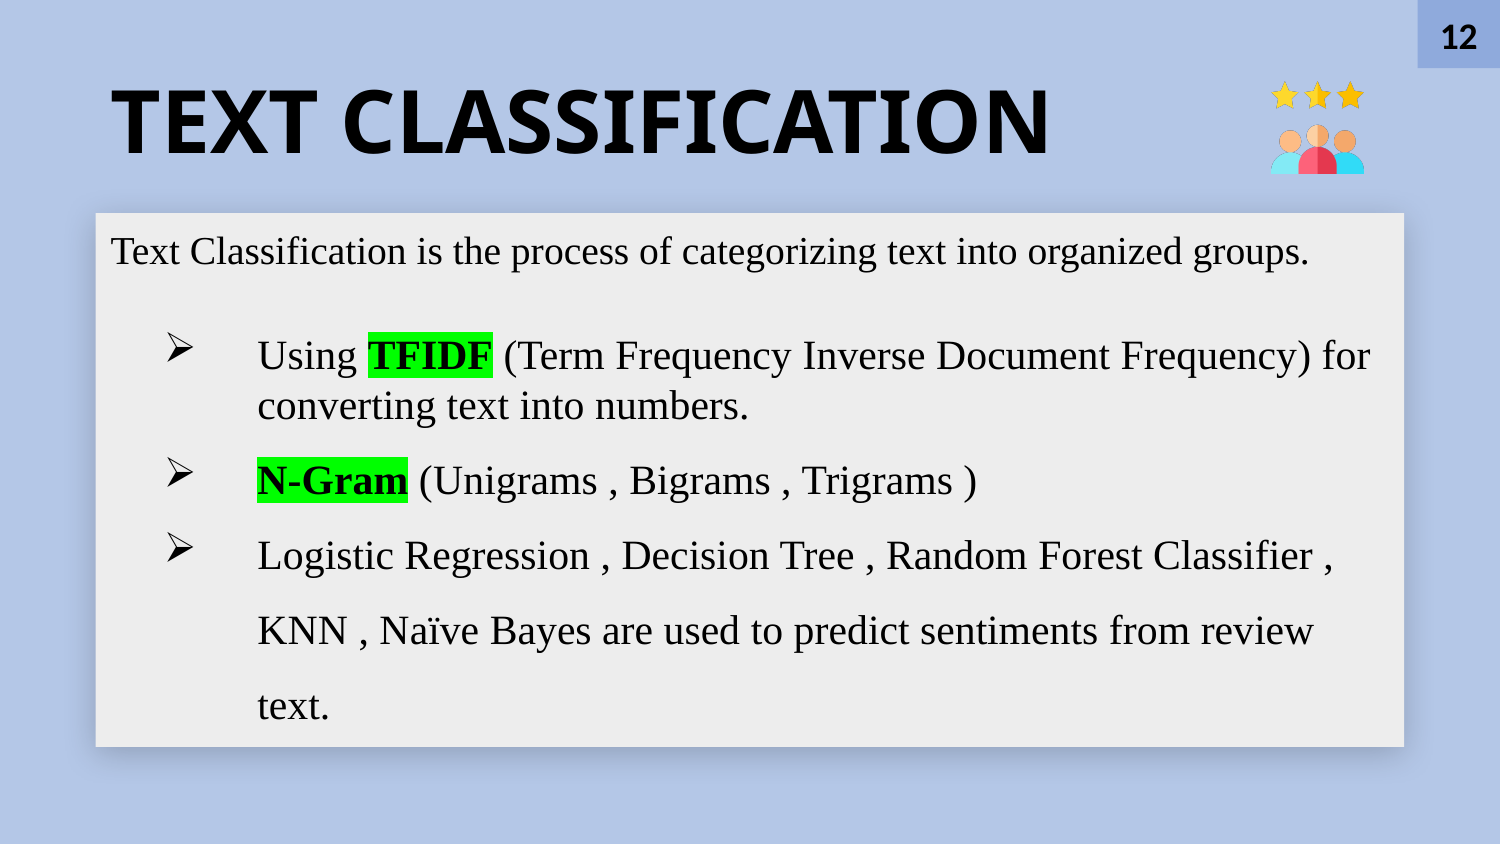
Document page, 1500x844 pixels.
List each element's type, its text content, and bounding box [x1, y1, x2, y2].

title TEXT CLASSIFICATION [95, 72, 1146, 178]
text_box Text Classification is the process of categorizing text into organized groups. Using TFIDF (Term Frequency Inverse Document Frequency) for converting text into numbers. N-Gram (Unigrams , Bigrams , Trigrams ) Logistic Regression , Decision Tree , Random Forest Classifier , KNN , Naïve Bayes are used to predict sentiments from review text. [95, 213, 1405, 747]
text_box 12 [1417, 0, 1500, 69]
picture [1271, 81, 1364, 174]
